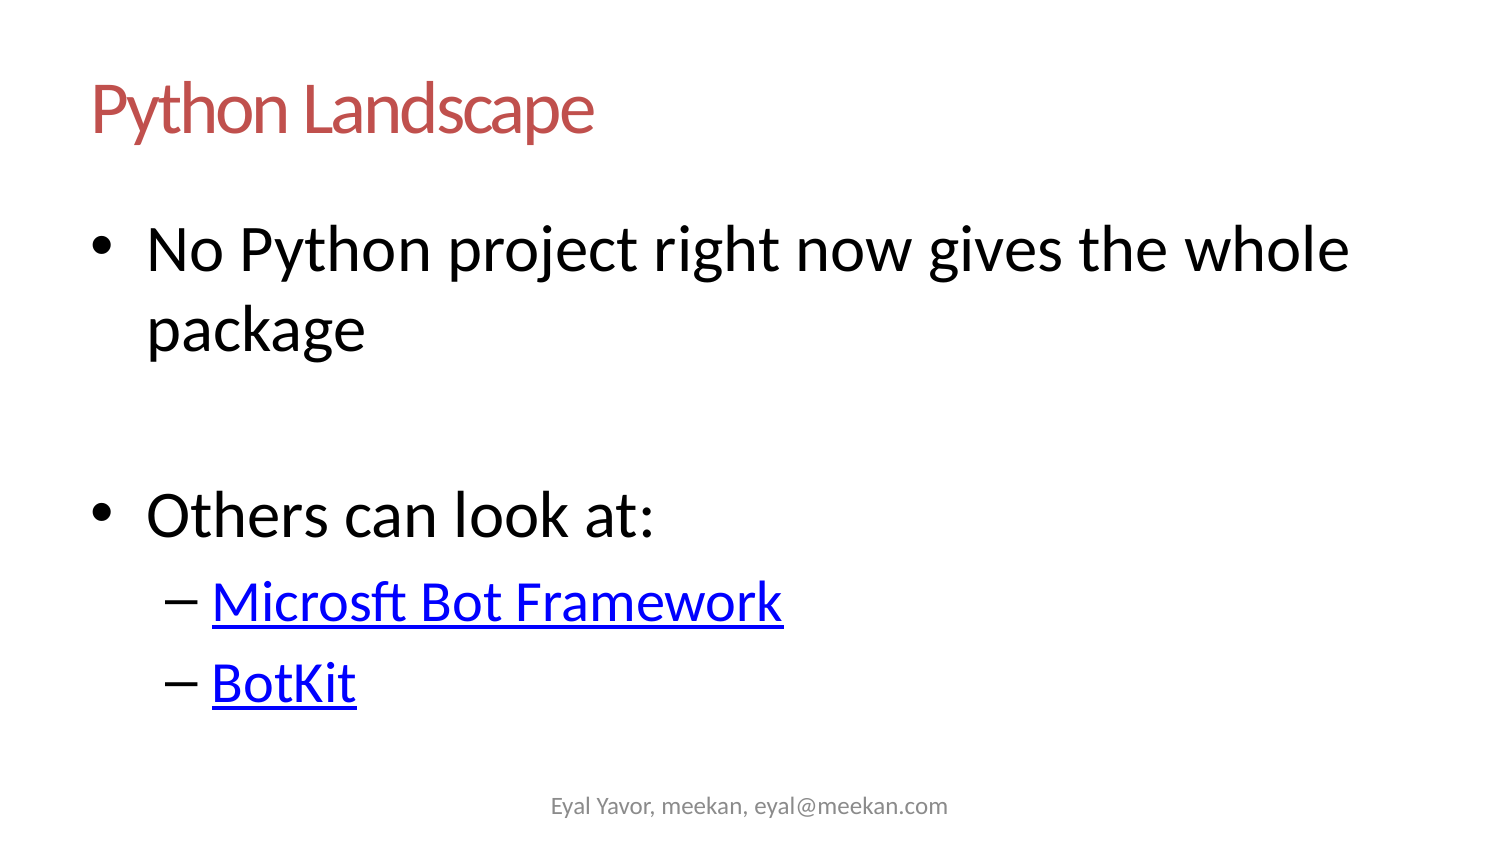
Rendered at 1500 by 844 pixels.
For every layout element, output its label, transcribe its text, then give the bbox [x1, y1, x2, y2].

title Python Landscape [75, 33, 1425, 175]
list No Python project right now gives the whole package Others can look at: Microsft Bot Framework BotKit [75, 196, 1425, 754]
footer Eyal Yavor, meekan, eyal@meekan.com [512, 782, 988, 827]
